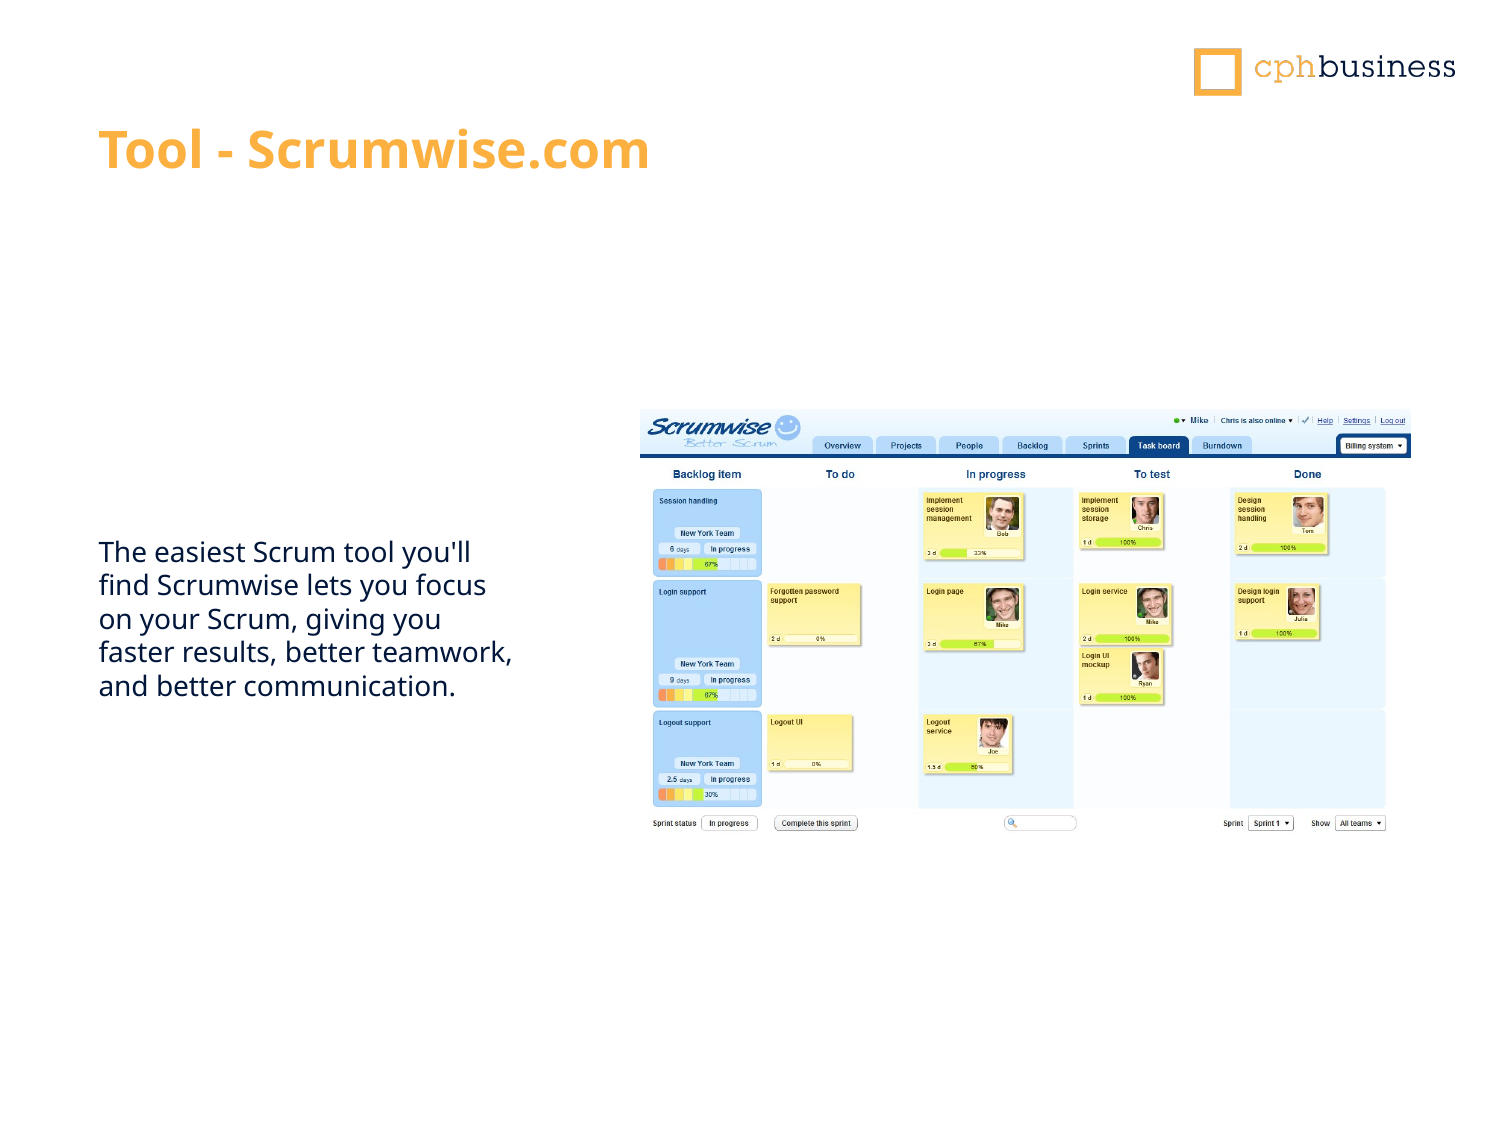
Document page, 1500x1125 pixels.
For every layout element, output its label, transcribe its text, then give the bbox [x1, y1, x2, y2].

list The easiest Scrum tool you'll find Scrumwise lets you focus on your Scrum, giving you faster results, better teamwork, and better communication. [83, 526, 540, 967]
picture [640, 409, 1411, 843]
picture [1147, 1, 1500, 143]
list Tool - Scrumwise.com [83, 109, 1411, 298]
